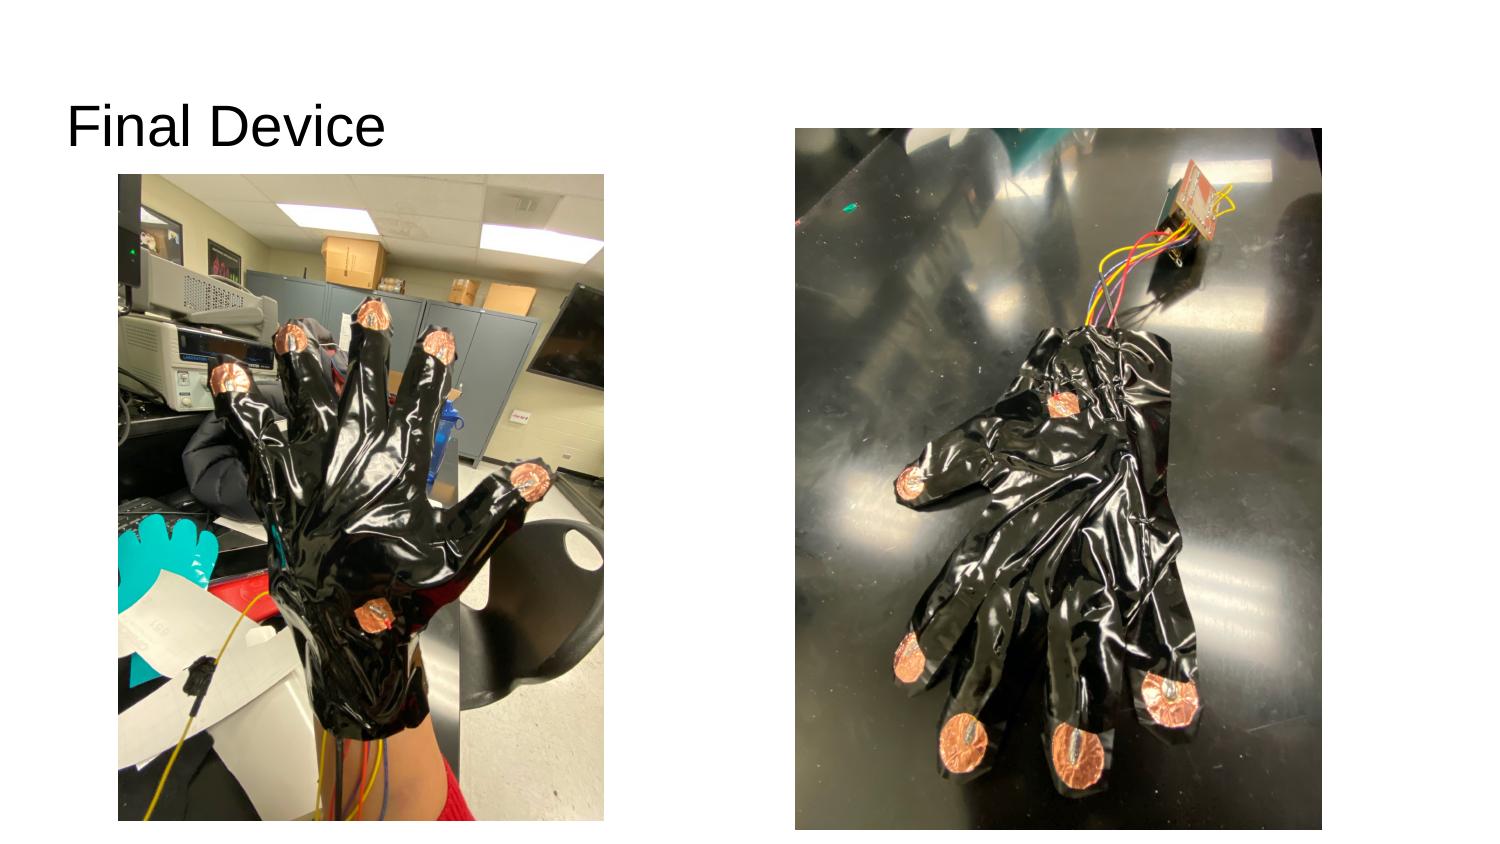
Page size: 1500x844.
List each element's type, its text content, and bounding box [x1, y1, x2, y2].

title Final Device [51, 72, 1449, 167]
picture [118, 174, 604, 821]
picture [795, 127, 1322, 830]
